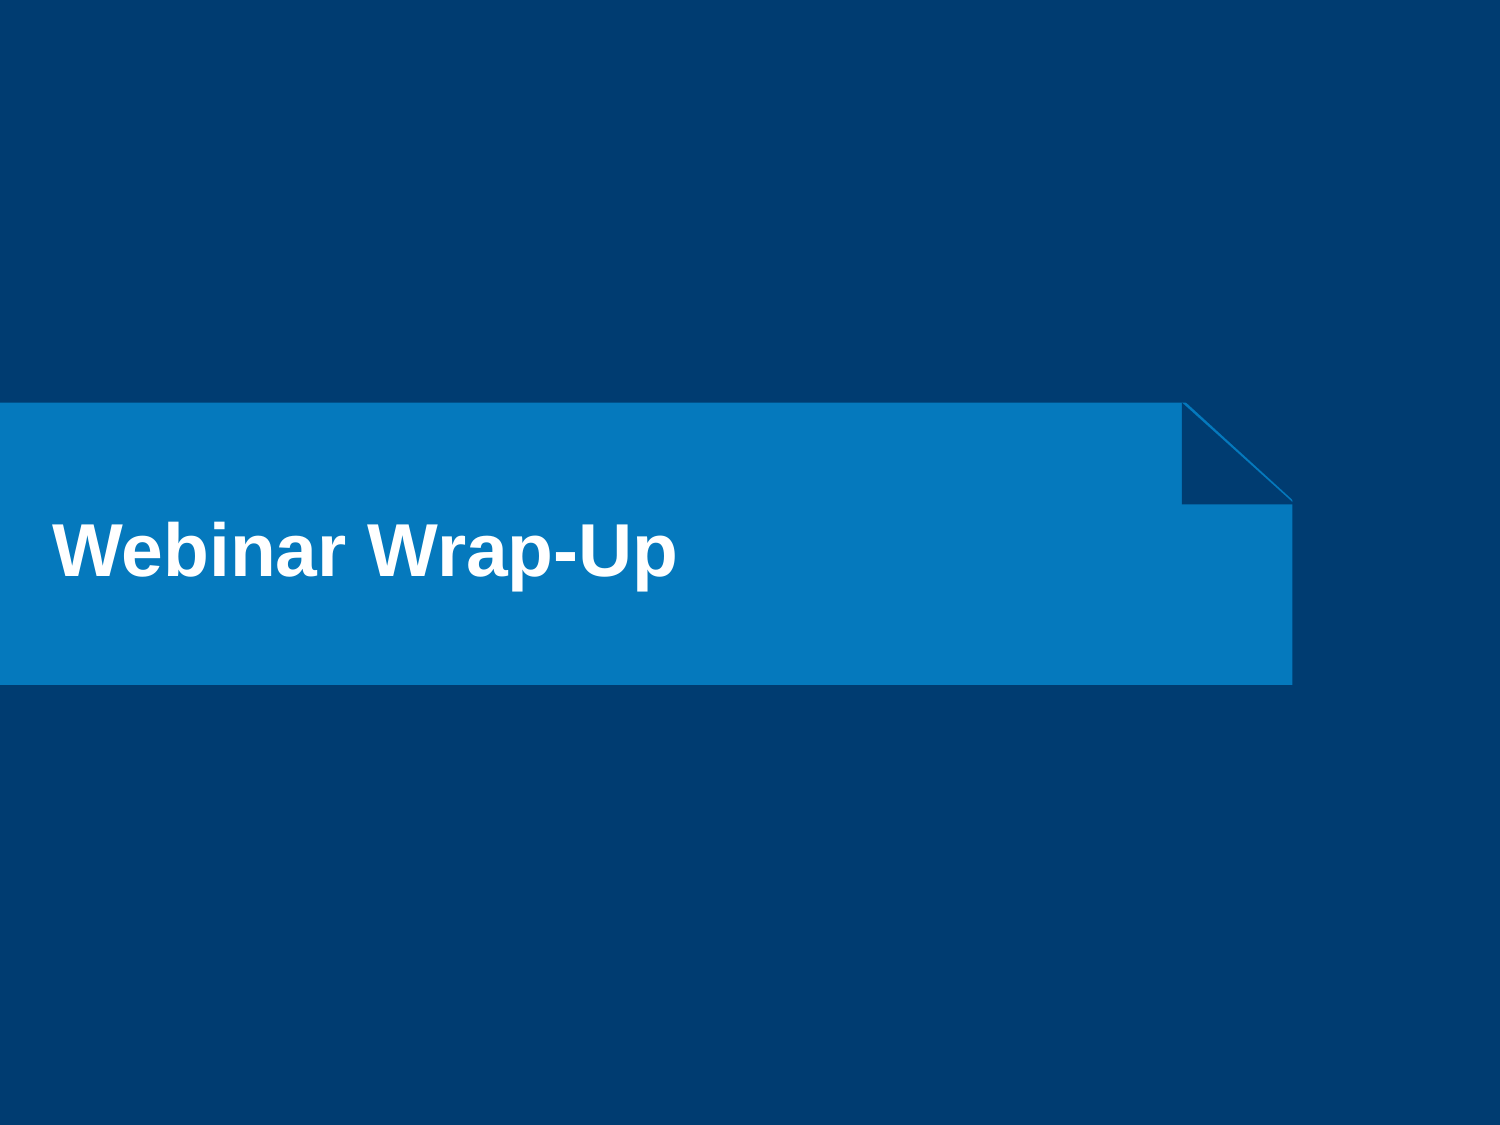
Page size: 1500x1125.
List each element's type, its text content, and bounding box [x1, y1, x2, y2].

title Webinar Wrap-Up [37, 441, 1291, 651]
